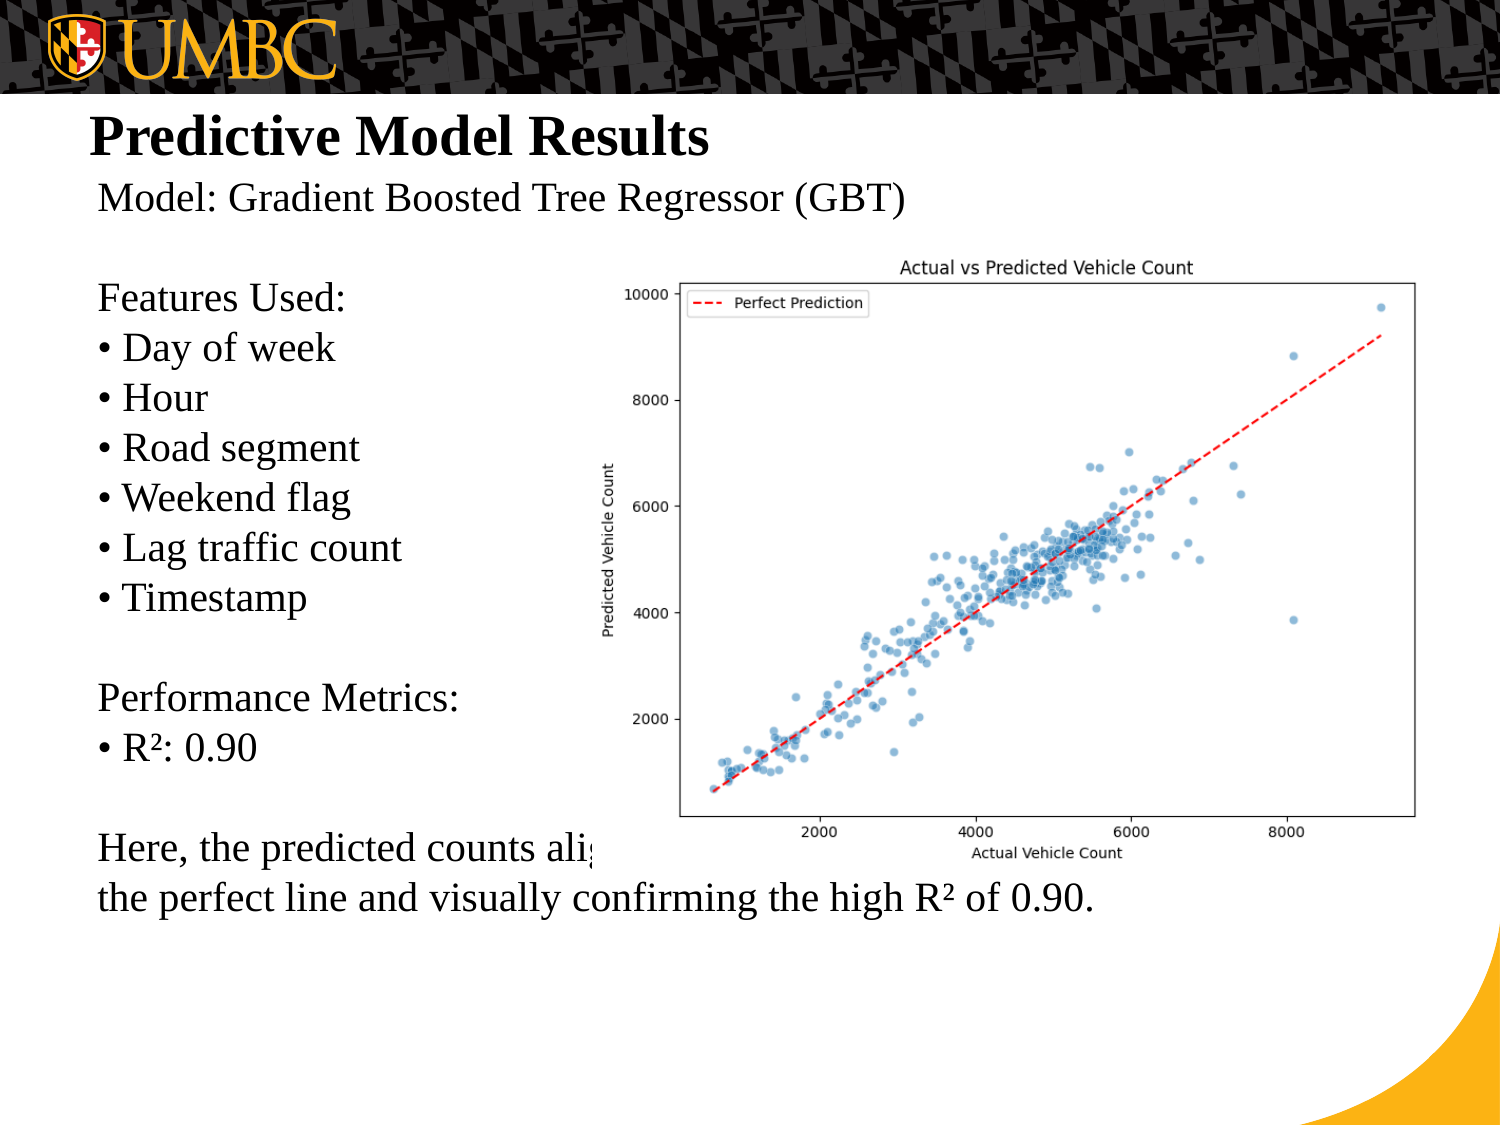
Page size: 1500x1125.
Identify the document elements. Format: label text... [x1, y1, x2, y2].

text_box Predictive Model Results [74, 45, 1425, 175]
text_box Model: Gradient Boosted Tree Regressor (GBT) Features Used: • Day of week • Hour • Road segment • Weekend flag • Lag traffic count • Timestamp Performance Metrics: • R²: 0.90 Here, the predicted counts align closely with actual values, clustering around the perfect line and visually confirming the high R² of 0.90. [82, 162, 1433, 928]
picture [592, 249, 1426, 872]
picture [1299, 921, 1500, 1125]
picture [0, 0, 1500, 94]
